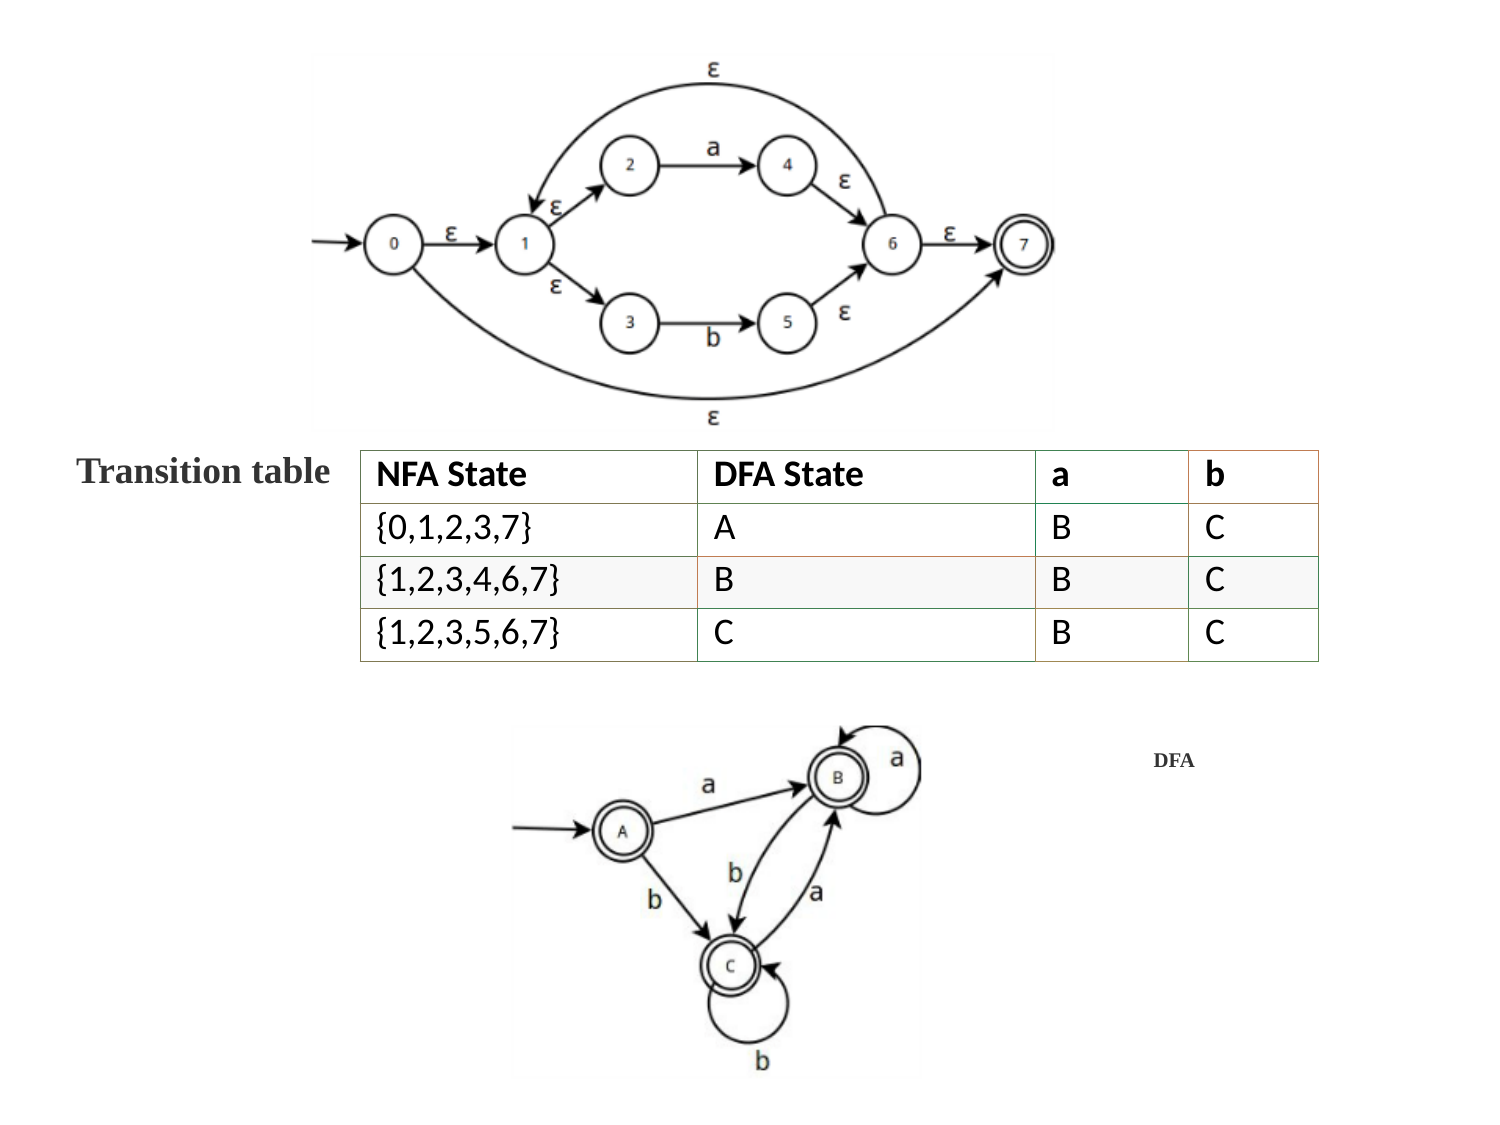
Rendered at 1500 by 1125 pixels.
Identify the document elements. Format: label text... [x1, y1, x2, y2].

table_header DFA State [698, 451, 1035, 503]
picture [300, 45, 1074, 441]
table_header NFA State [361, 451, 697, 503]
table_header b [1189, 451, 1318, 503]
table_header a [1036, 451, 1188, 503]
table_cell {1,2,3,4,6,7} [361, 557, 697, 608]
table_cell A [698, 504, 1035, 556]
table_cell {1,2,3,5,6,7} [361, 609, 697, 661]
table_cell B [698, 557, 1035, 608]
table_cell B [1036, 504, 1188, 556]
table_cell C [698, 609, 1035, 661]
table_cell C [1189, 557, 1318, 608]
table_cell B [1036, 557, 1188, 608]
table_cell C [1189, 609, 1318, 661]
text_box Transition table [75, 446, 331, 582]
table_cell C [1189, 504, 1318, 556]
picture [501, 703, 948, 1083]
table_cell {0,1,2,3,7} [361, 504, 697, 556]
text_box DFA [1153, 746, 1500, 1125]
table_cell B [1036, 609, 1188, 661]
